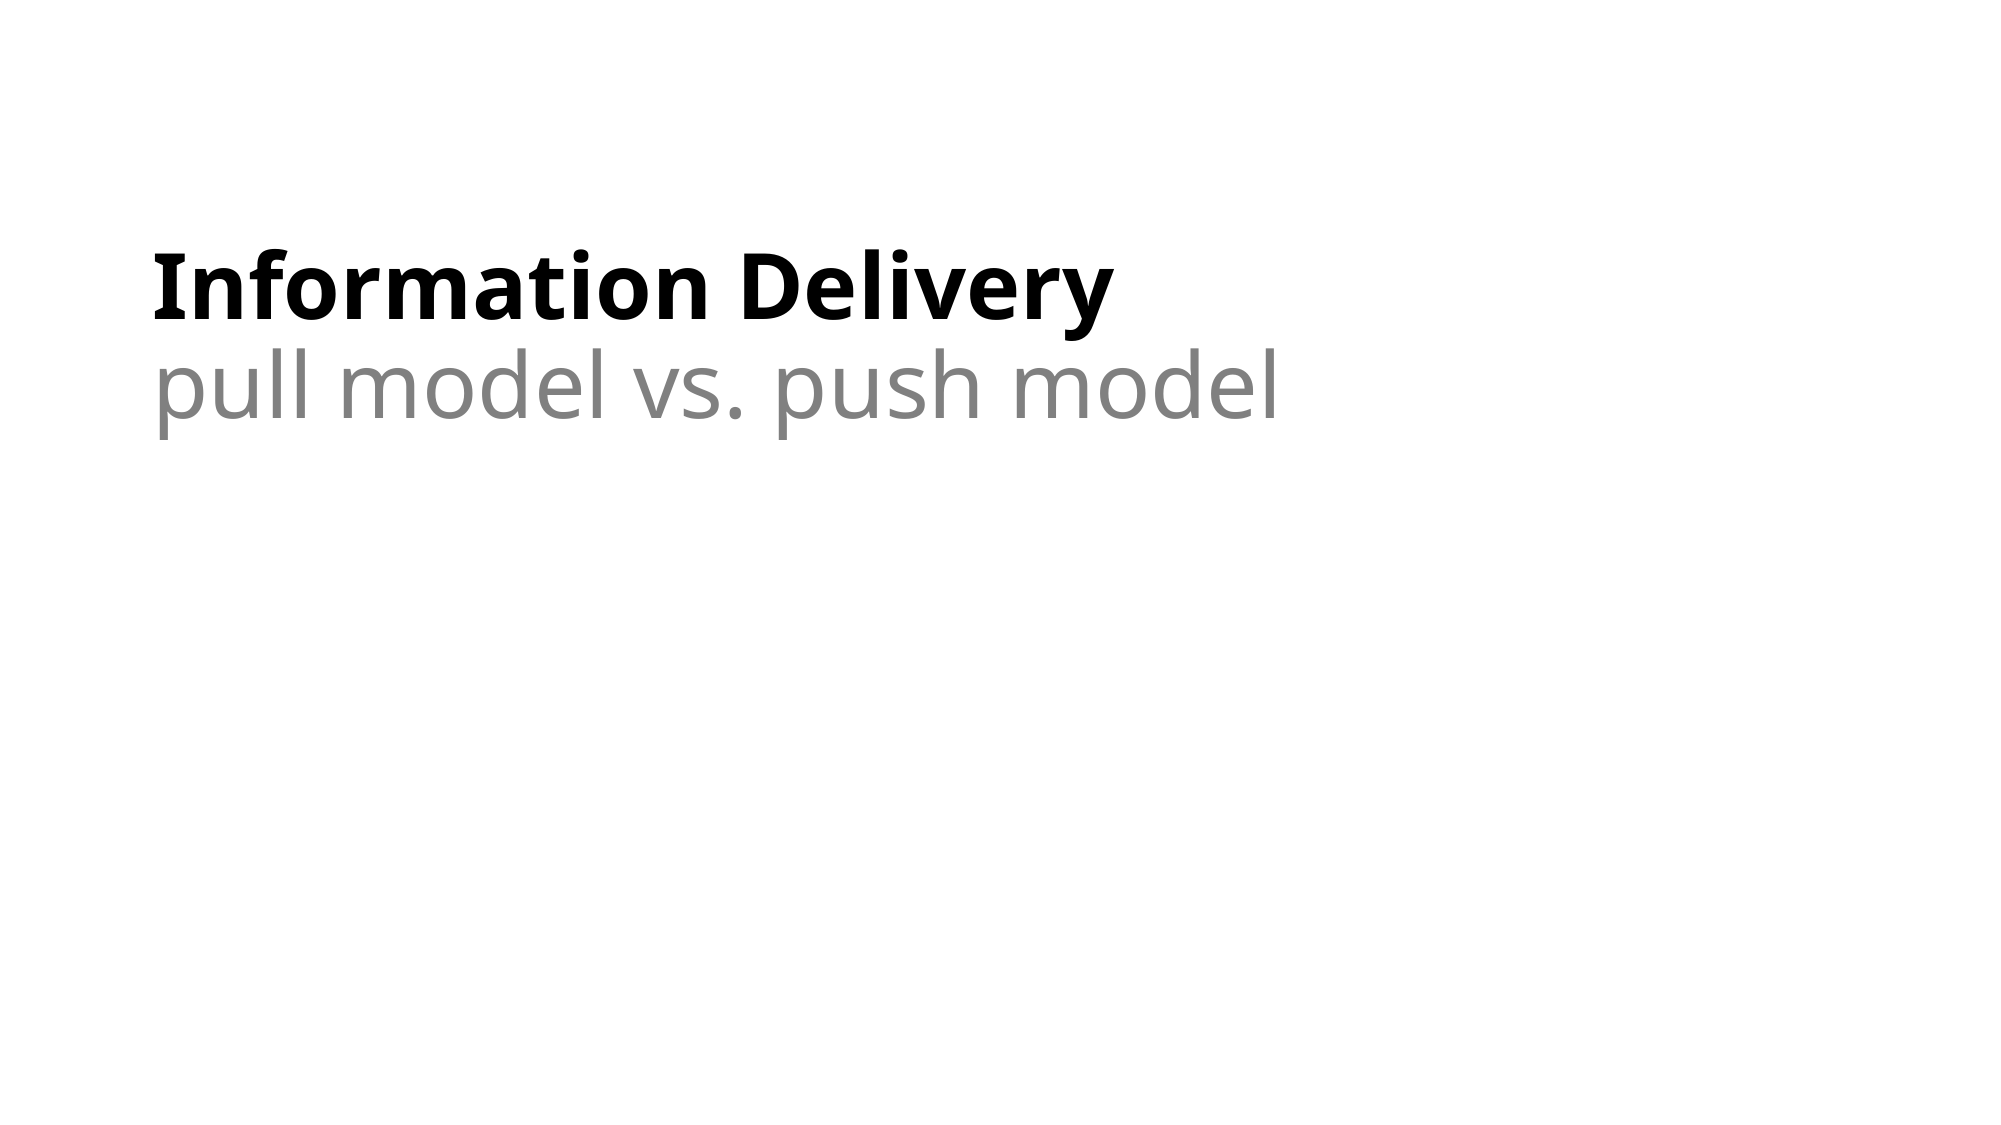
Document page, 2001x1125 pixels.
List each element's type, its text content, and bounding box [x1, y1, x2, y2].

title Information Delivery pull model vs. push model [137, 59, 1863, 620]
